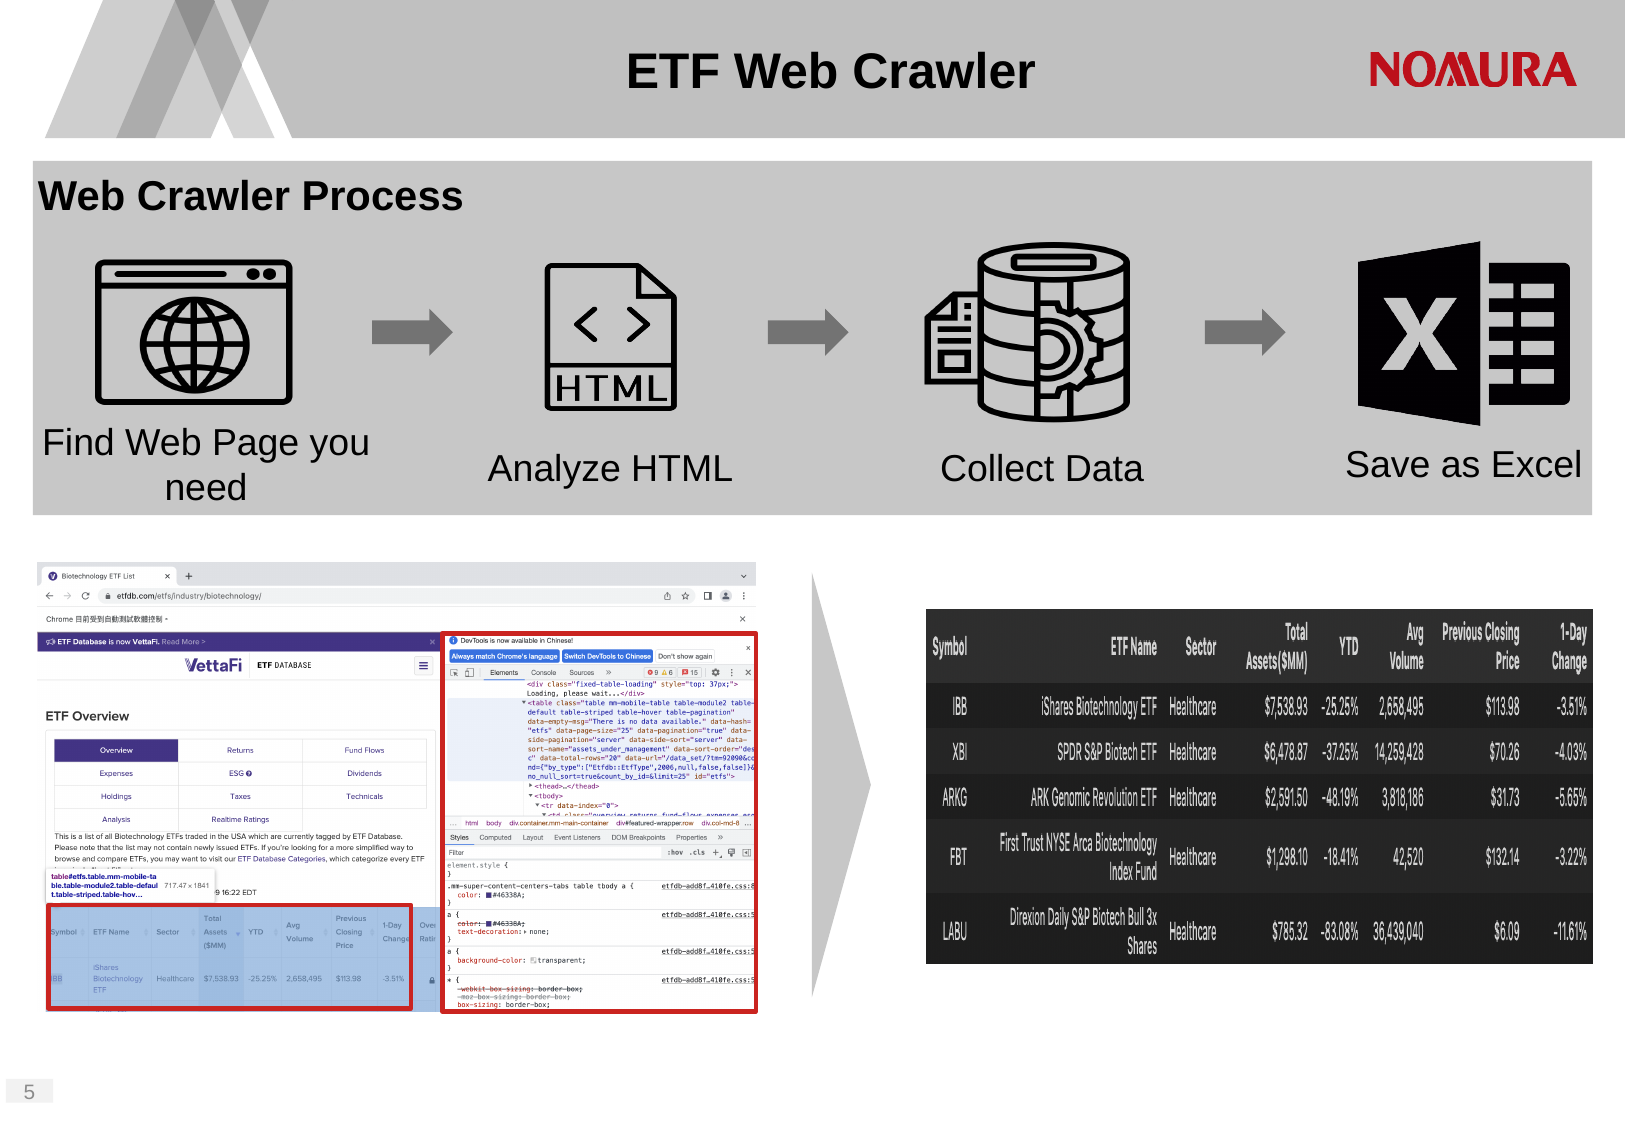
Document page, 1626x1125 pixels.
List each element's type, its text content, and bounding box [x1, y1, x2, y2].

text_box Analyze HTML [427, 436, 794, 497]
text_box [1204, 308, 1286, 356]
text_box Web Crawler Process [23, 160, 548, 226]
text_box [372, 308, 453, 356]
picture [1358, 240, 1570, 427]
text_box Save as Excel [1280, 432, 1625, 493]
text_box [32, 160, 1593, 516]
text_box [811, 572, 871, 998]
title ETF Web Crawler [311, 9, 1351, 128]
slide_number 4 [5, 1078, 54, 1103]
picture [525, 263, 696, 411]
picture [87, 239, 299, 425]
text_box [767, 308, 849, 356]
picture [926, 609, 1593, 965]
text_box Collect Data [859, 436, 1225, 497]
text_box Find Web Page you need [23, 410, 389, 515]
picture [920, 239, 1133, 425]
picture [37, 562, 757, 1012]
